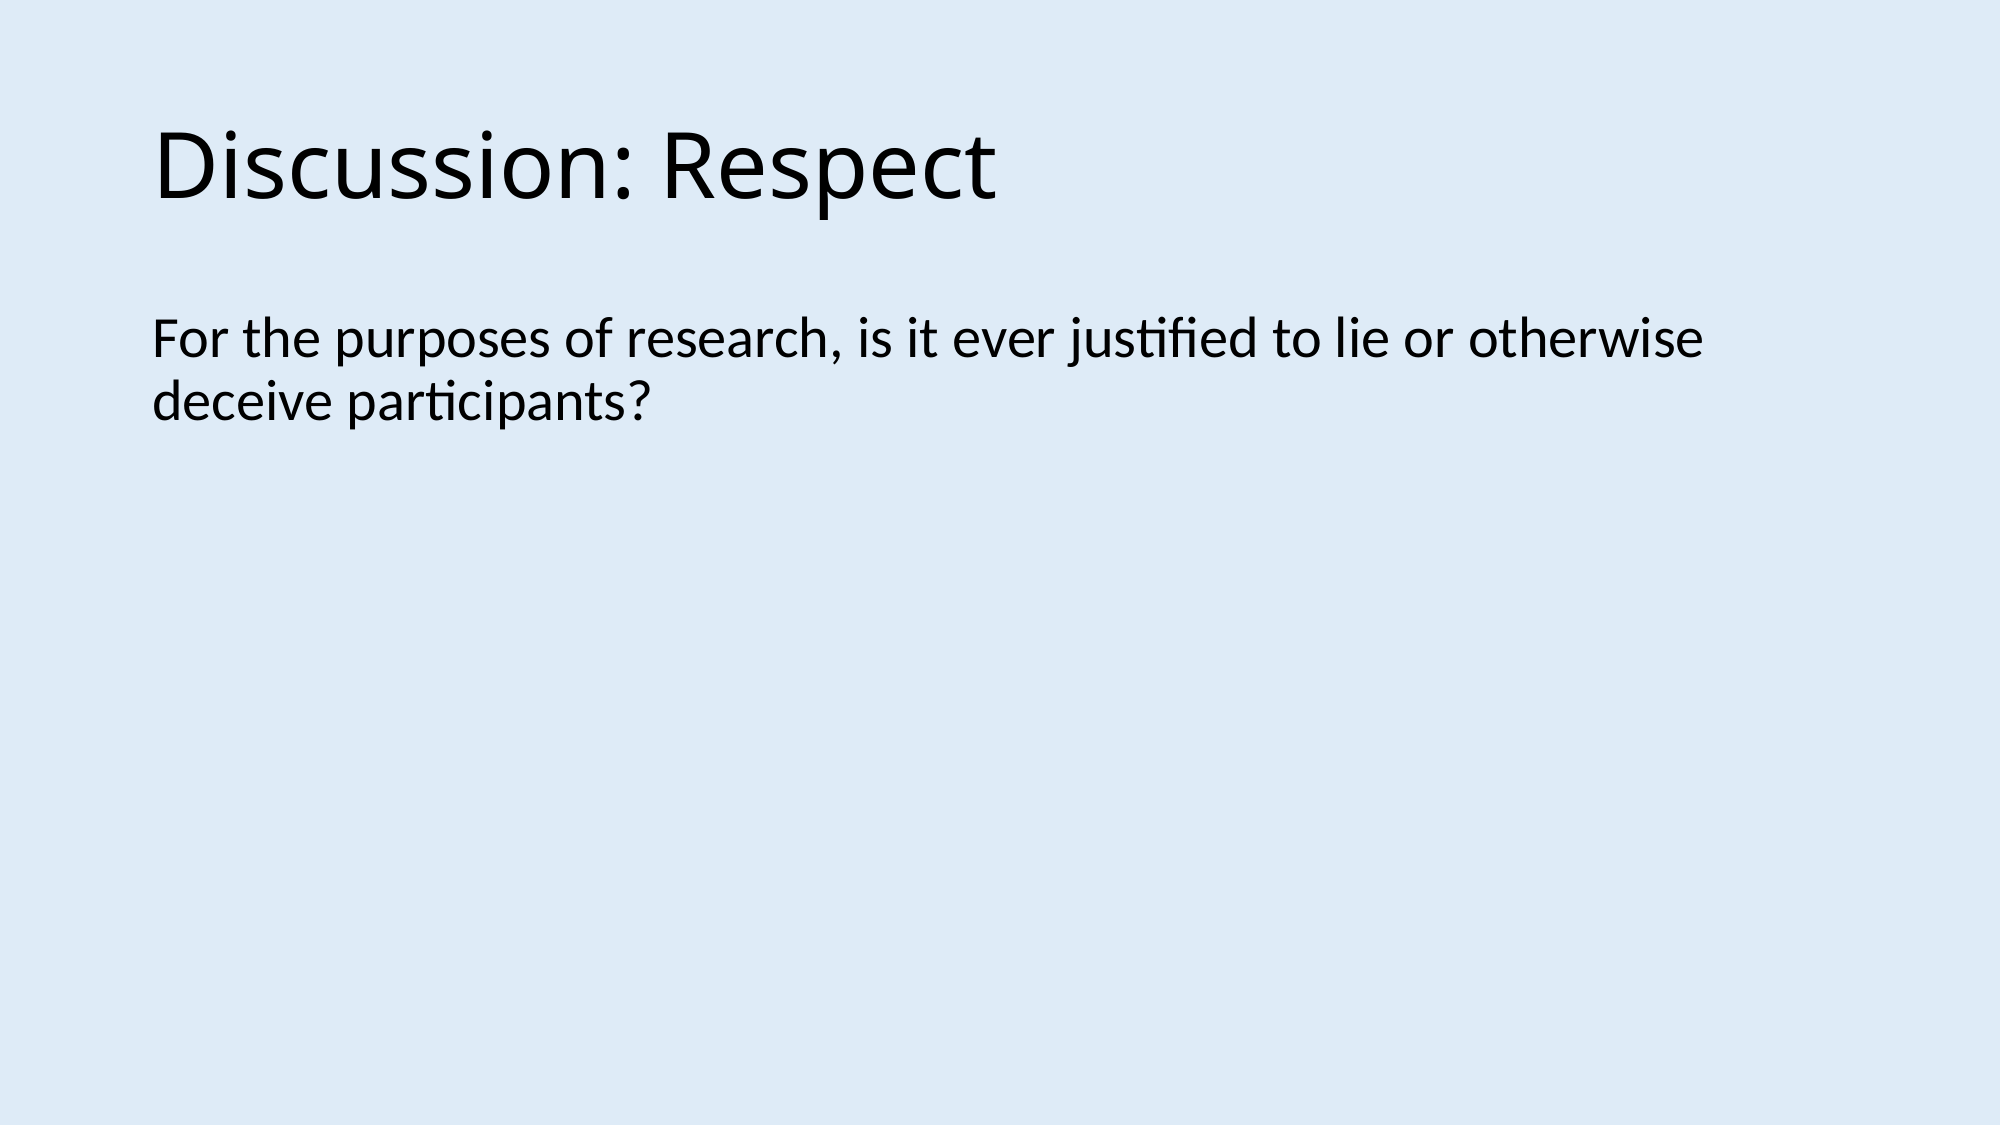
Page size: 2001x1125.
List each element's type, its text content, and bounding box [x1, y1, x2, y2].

list For the purposes of research, is it ever justified to lie or otherwise deceive participants? [137, 299, 1863, 1014]
title Discussion: Respect [137, 59, 1863, 278]
